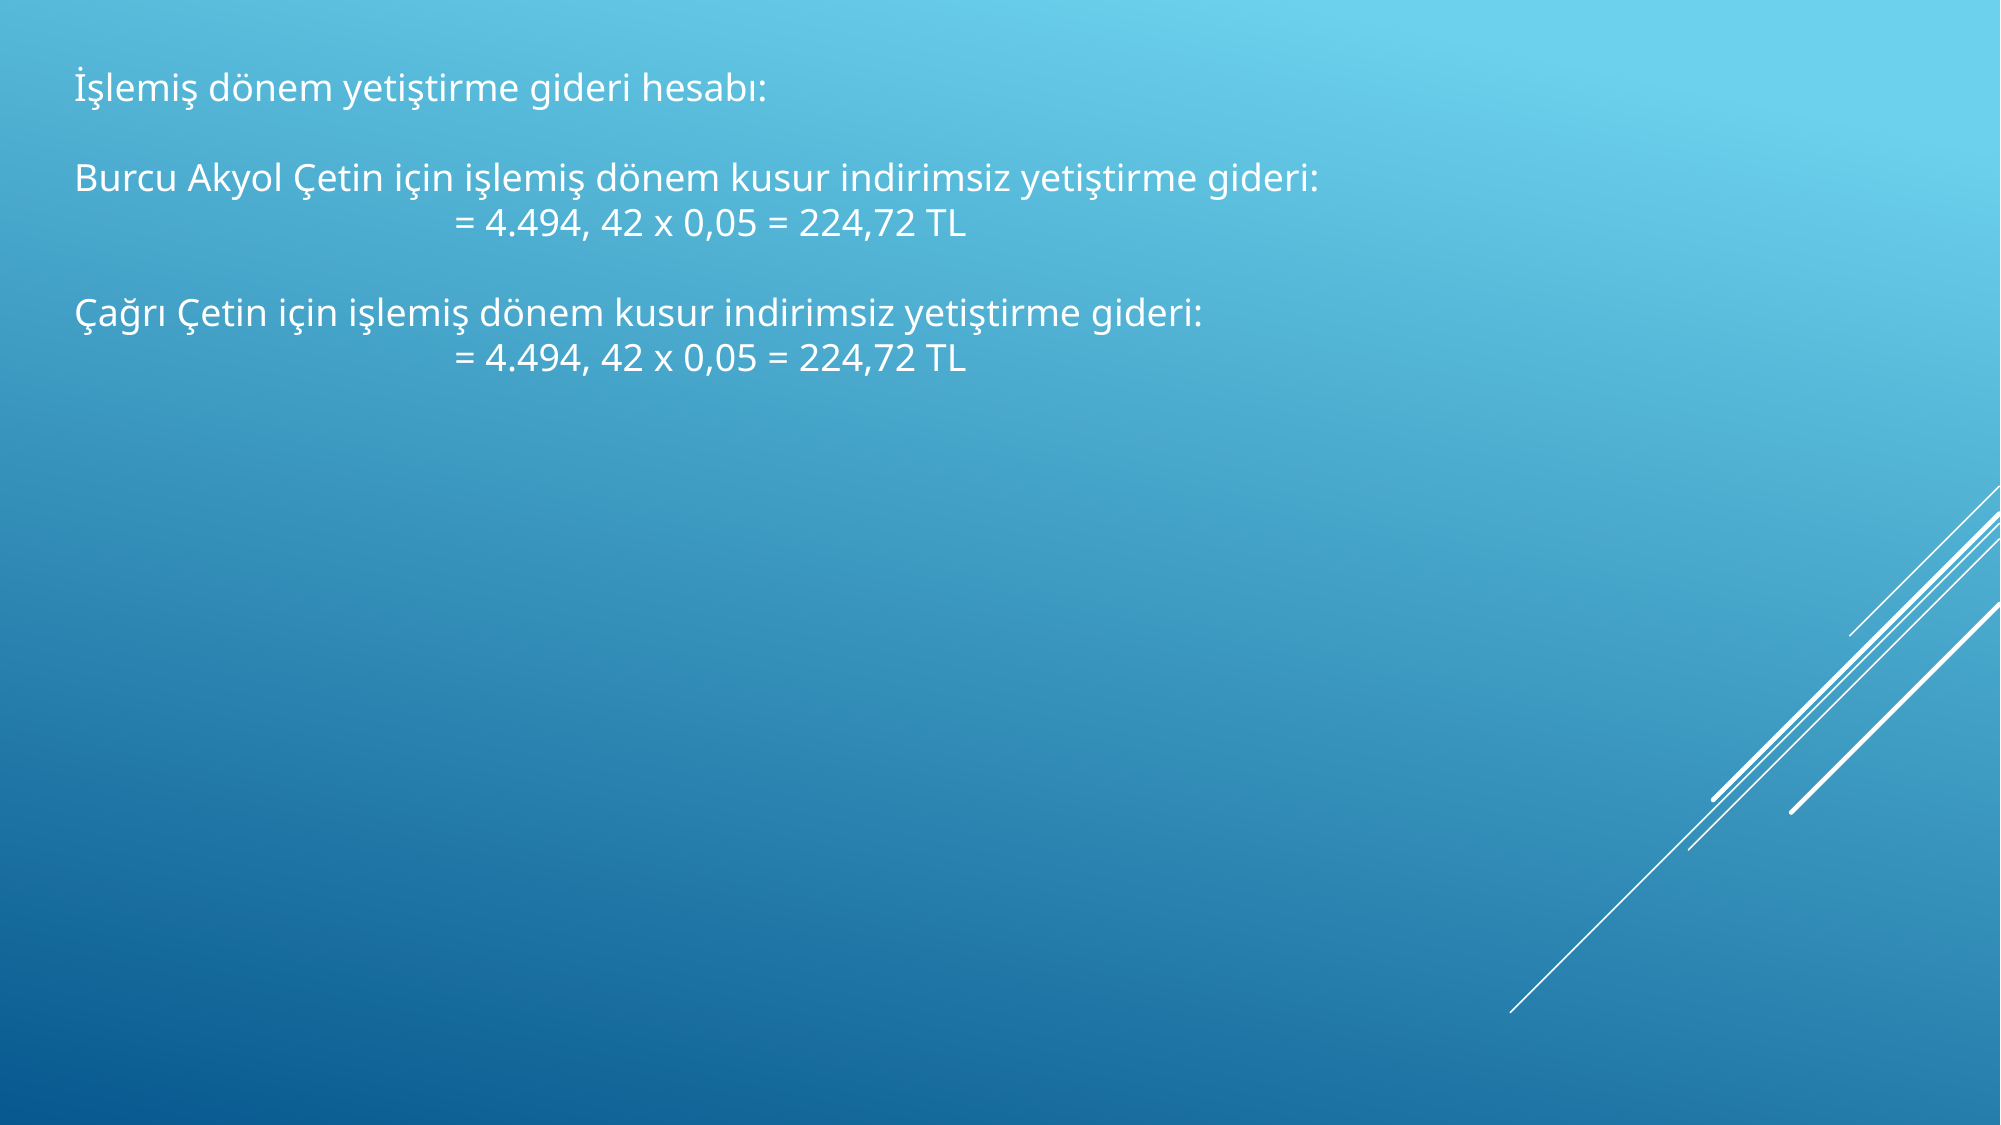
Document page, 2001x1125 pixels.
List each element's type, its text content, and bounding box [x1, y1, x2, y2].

text_box İşlemiş dönem yetiştirme gideri hesabı: Burcu Akyol Çetin için işlemiş dönem kusur indirimsiz yetiştirme gideri: = 4.494, 42 x 0,05 = 224,72 TL Çağrı Çetin için işlemiş dönem kusur indirimsiz yetiştirme gideri: = 4.494, 42 x 0,05 = 224,72 TL [59, 56, 1886, 432]
